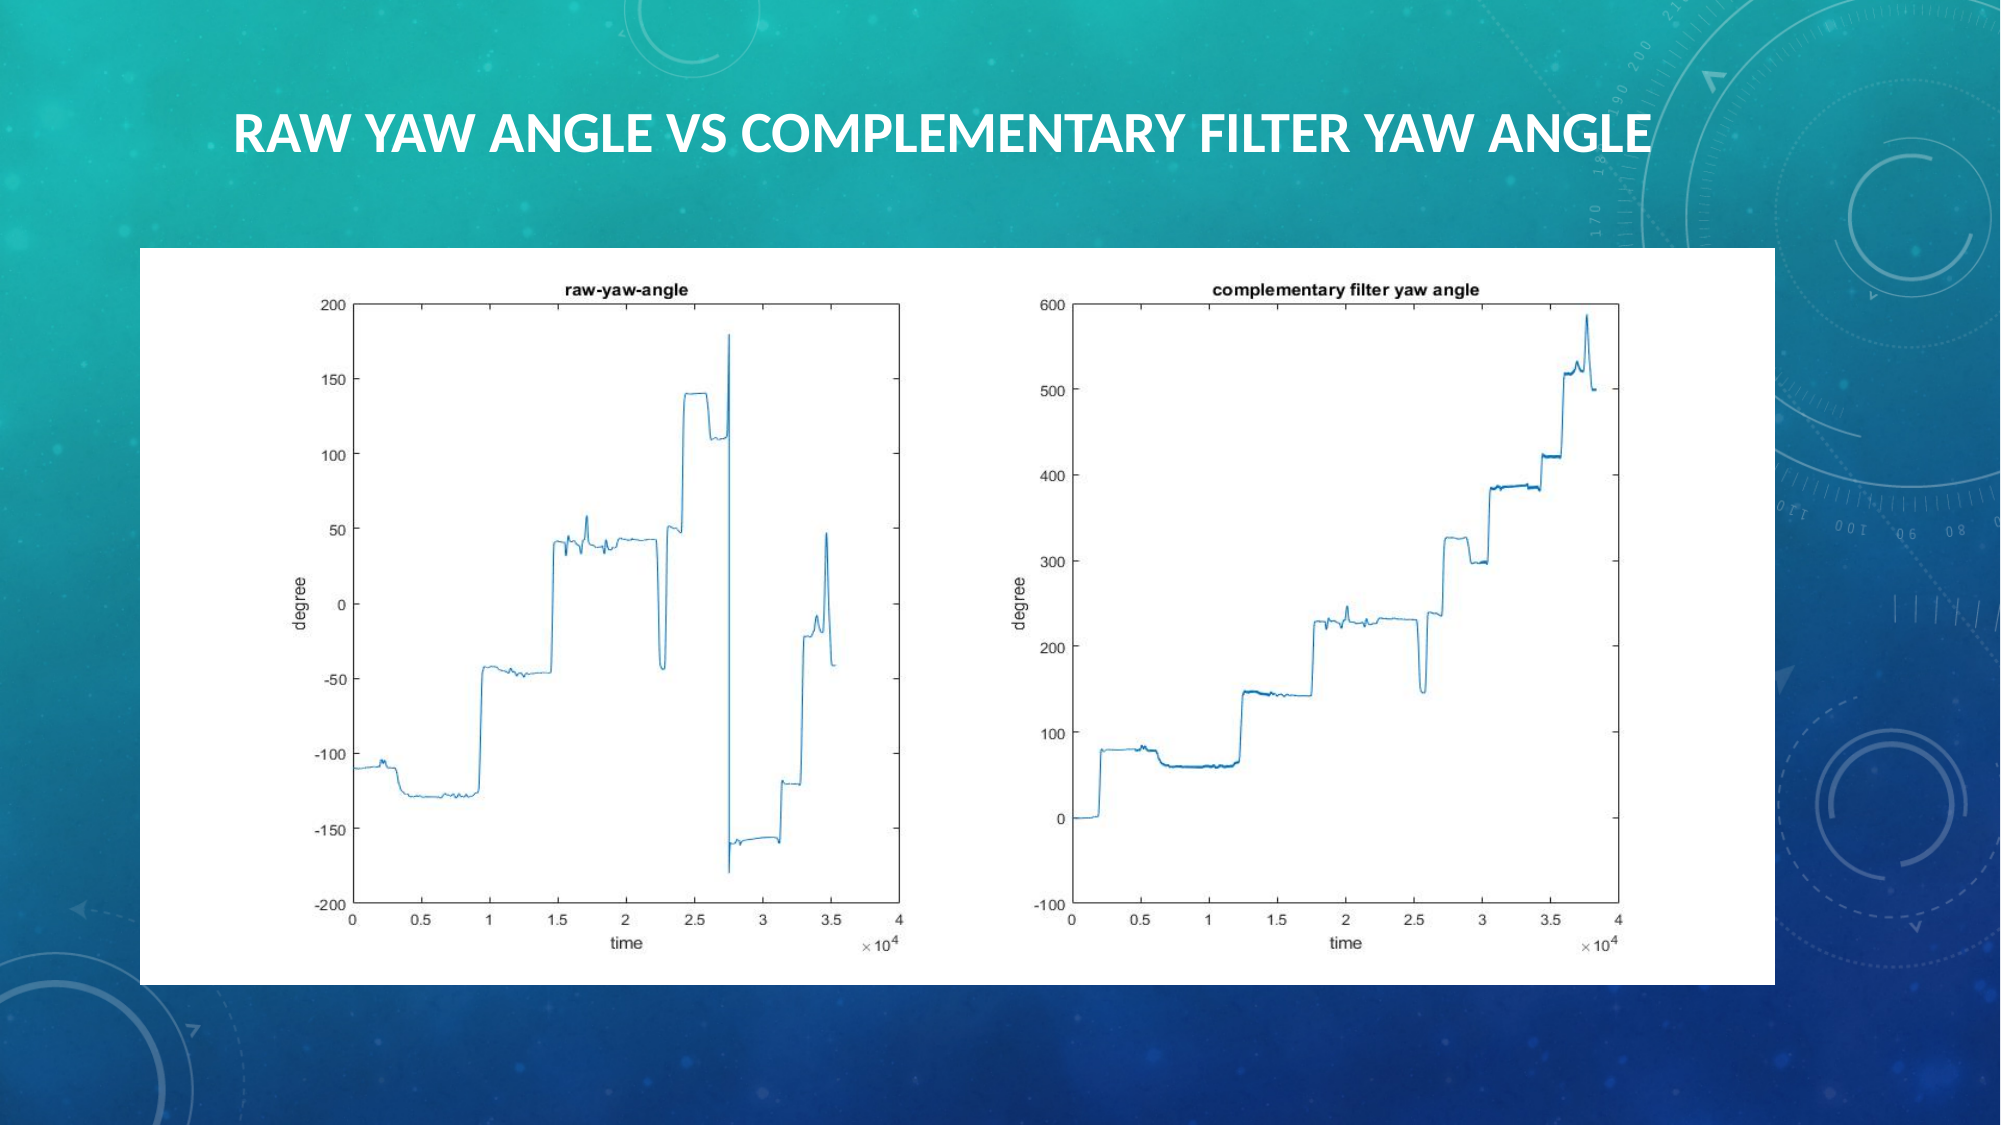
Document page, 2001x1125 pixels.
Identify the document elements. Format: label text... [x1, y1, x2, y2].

title RAW YAW ANGLE VS COMPLEMENTARY FILTER YAW ANGLE [112, 9, 1775, 249]
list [140, 248, 1775, 985]
picture [0, 0, 2001, 1125]
